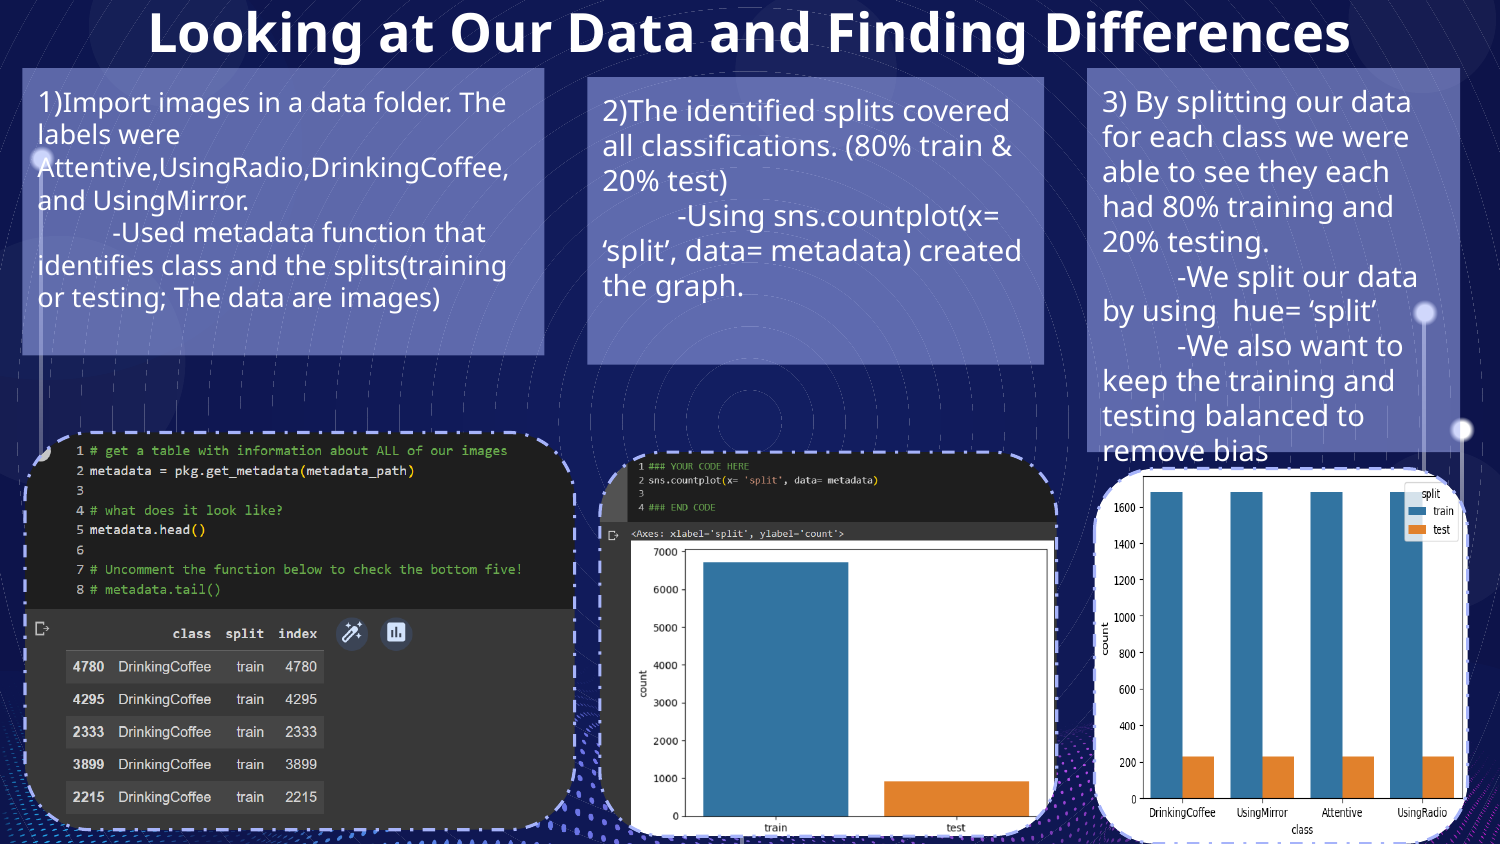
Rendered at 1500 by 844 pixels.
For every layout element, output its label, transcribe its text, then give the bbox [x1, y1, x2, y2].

title Looking at Our Data and Finding Differences [67, 0, 1433, 78]
text_box 2)The identified splits covered all classifications. (80% train & 20% test) -Using sns.countplot(x= ‘split’, data= metadata) created the graph. [587, 77, 1045, 365]
text_box 1)Import images in a data folder. The labels were Attentive,UsingRadio,DrinkingCoffee, and UsingMirror. -Used metadata function that identifies class and the splits(training or testing; The data are images) [22, 68, 545, 356]
text_box 3) By splitting our data for each class we were able to see they each had 80% training and 20% testing. -We split our data by using hue= ‘split’ -We also want to keep the training and testing balanced to remove bias [1087, 68, 1461, 453]
picture [0, 432, 1500, 844]
